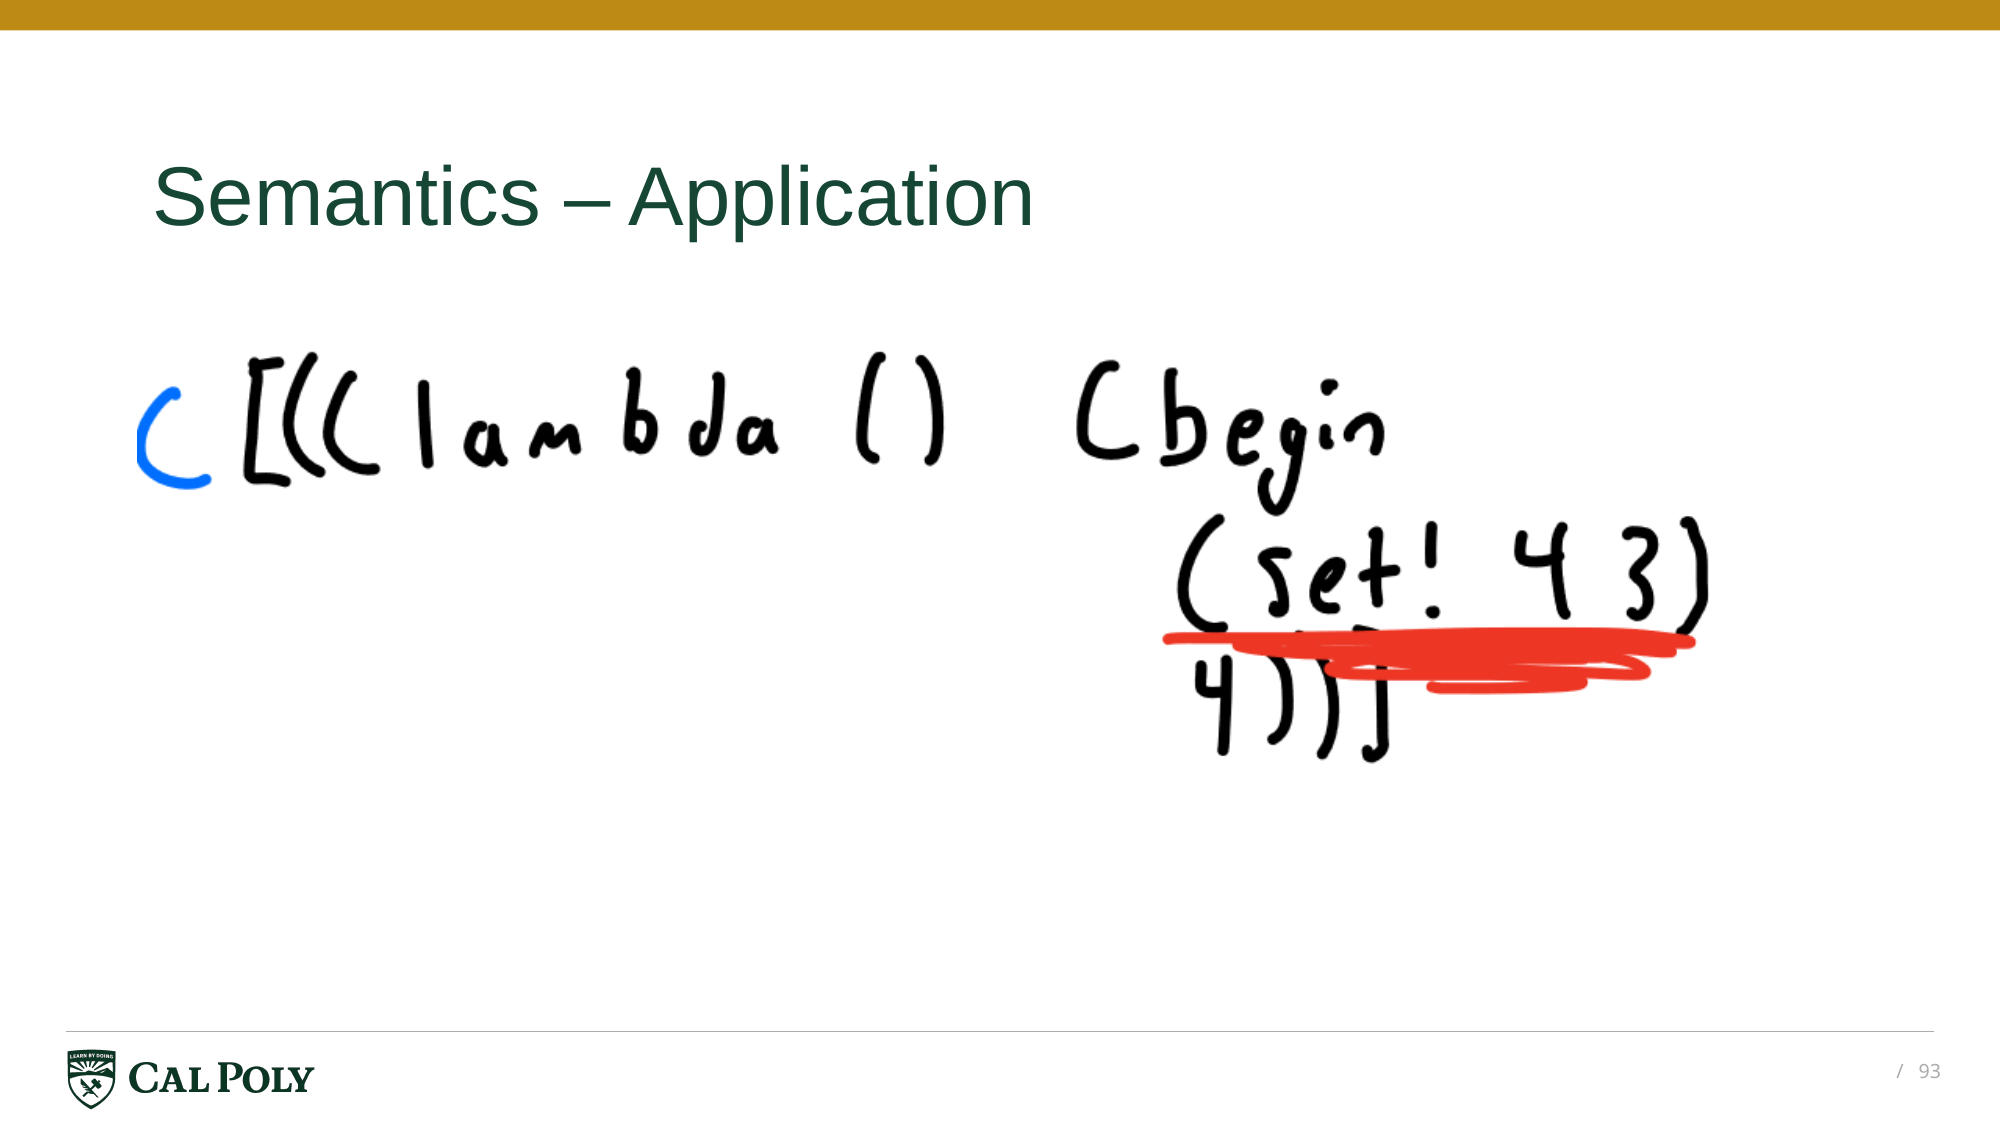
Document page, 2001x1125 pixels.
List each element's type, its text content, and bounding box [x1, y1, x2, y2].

picture [137, 310, 1763, 815]
title Semantics – Application [137, 147, 1888, 250]
picture [43, 1025, 338, 1125]
slide_number / 93 [1866, 1041, 1956, 1102]
